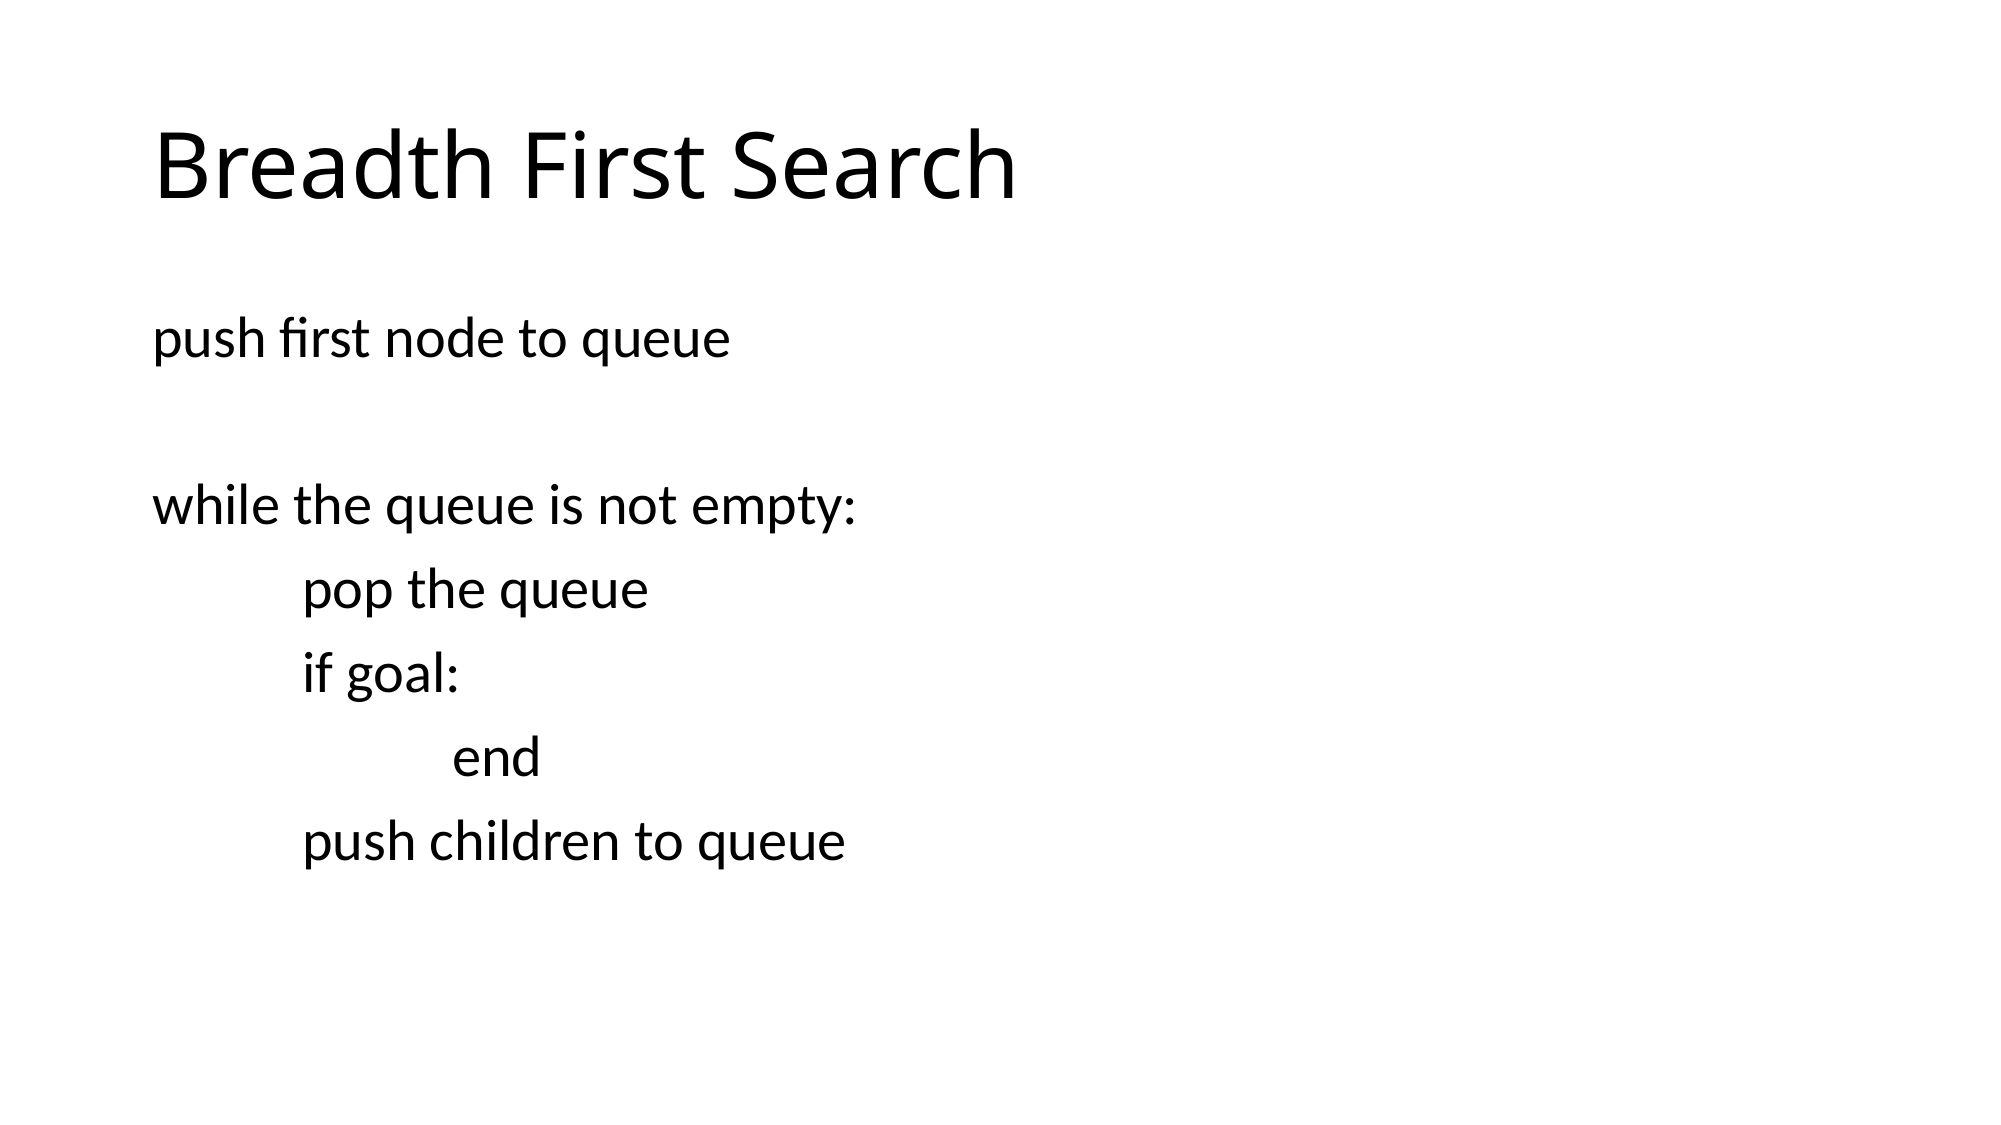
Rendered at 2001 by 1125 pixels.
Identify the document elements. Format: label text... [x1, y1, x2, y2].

title Breadth First Search [137, 59, 1863, 278]
list push first node to queue while the queue is not empty: pop the queue if goal: end push children to queue [137, 299, 1863, 1014]
